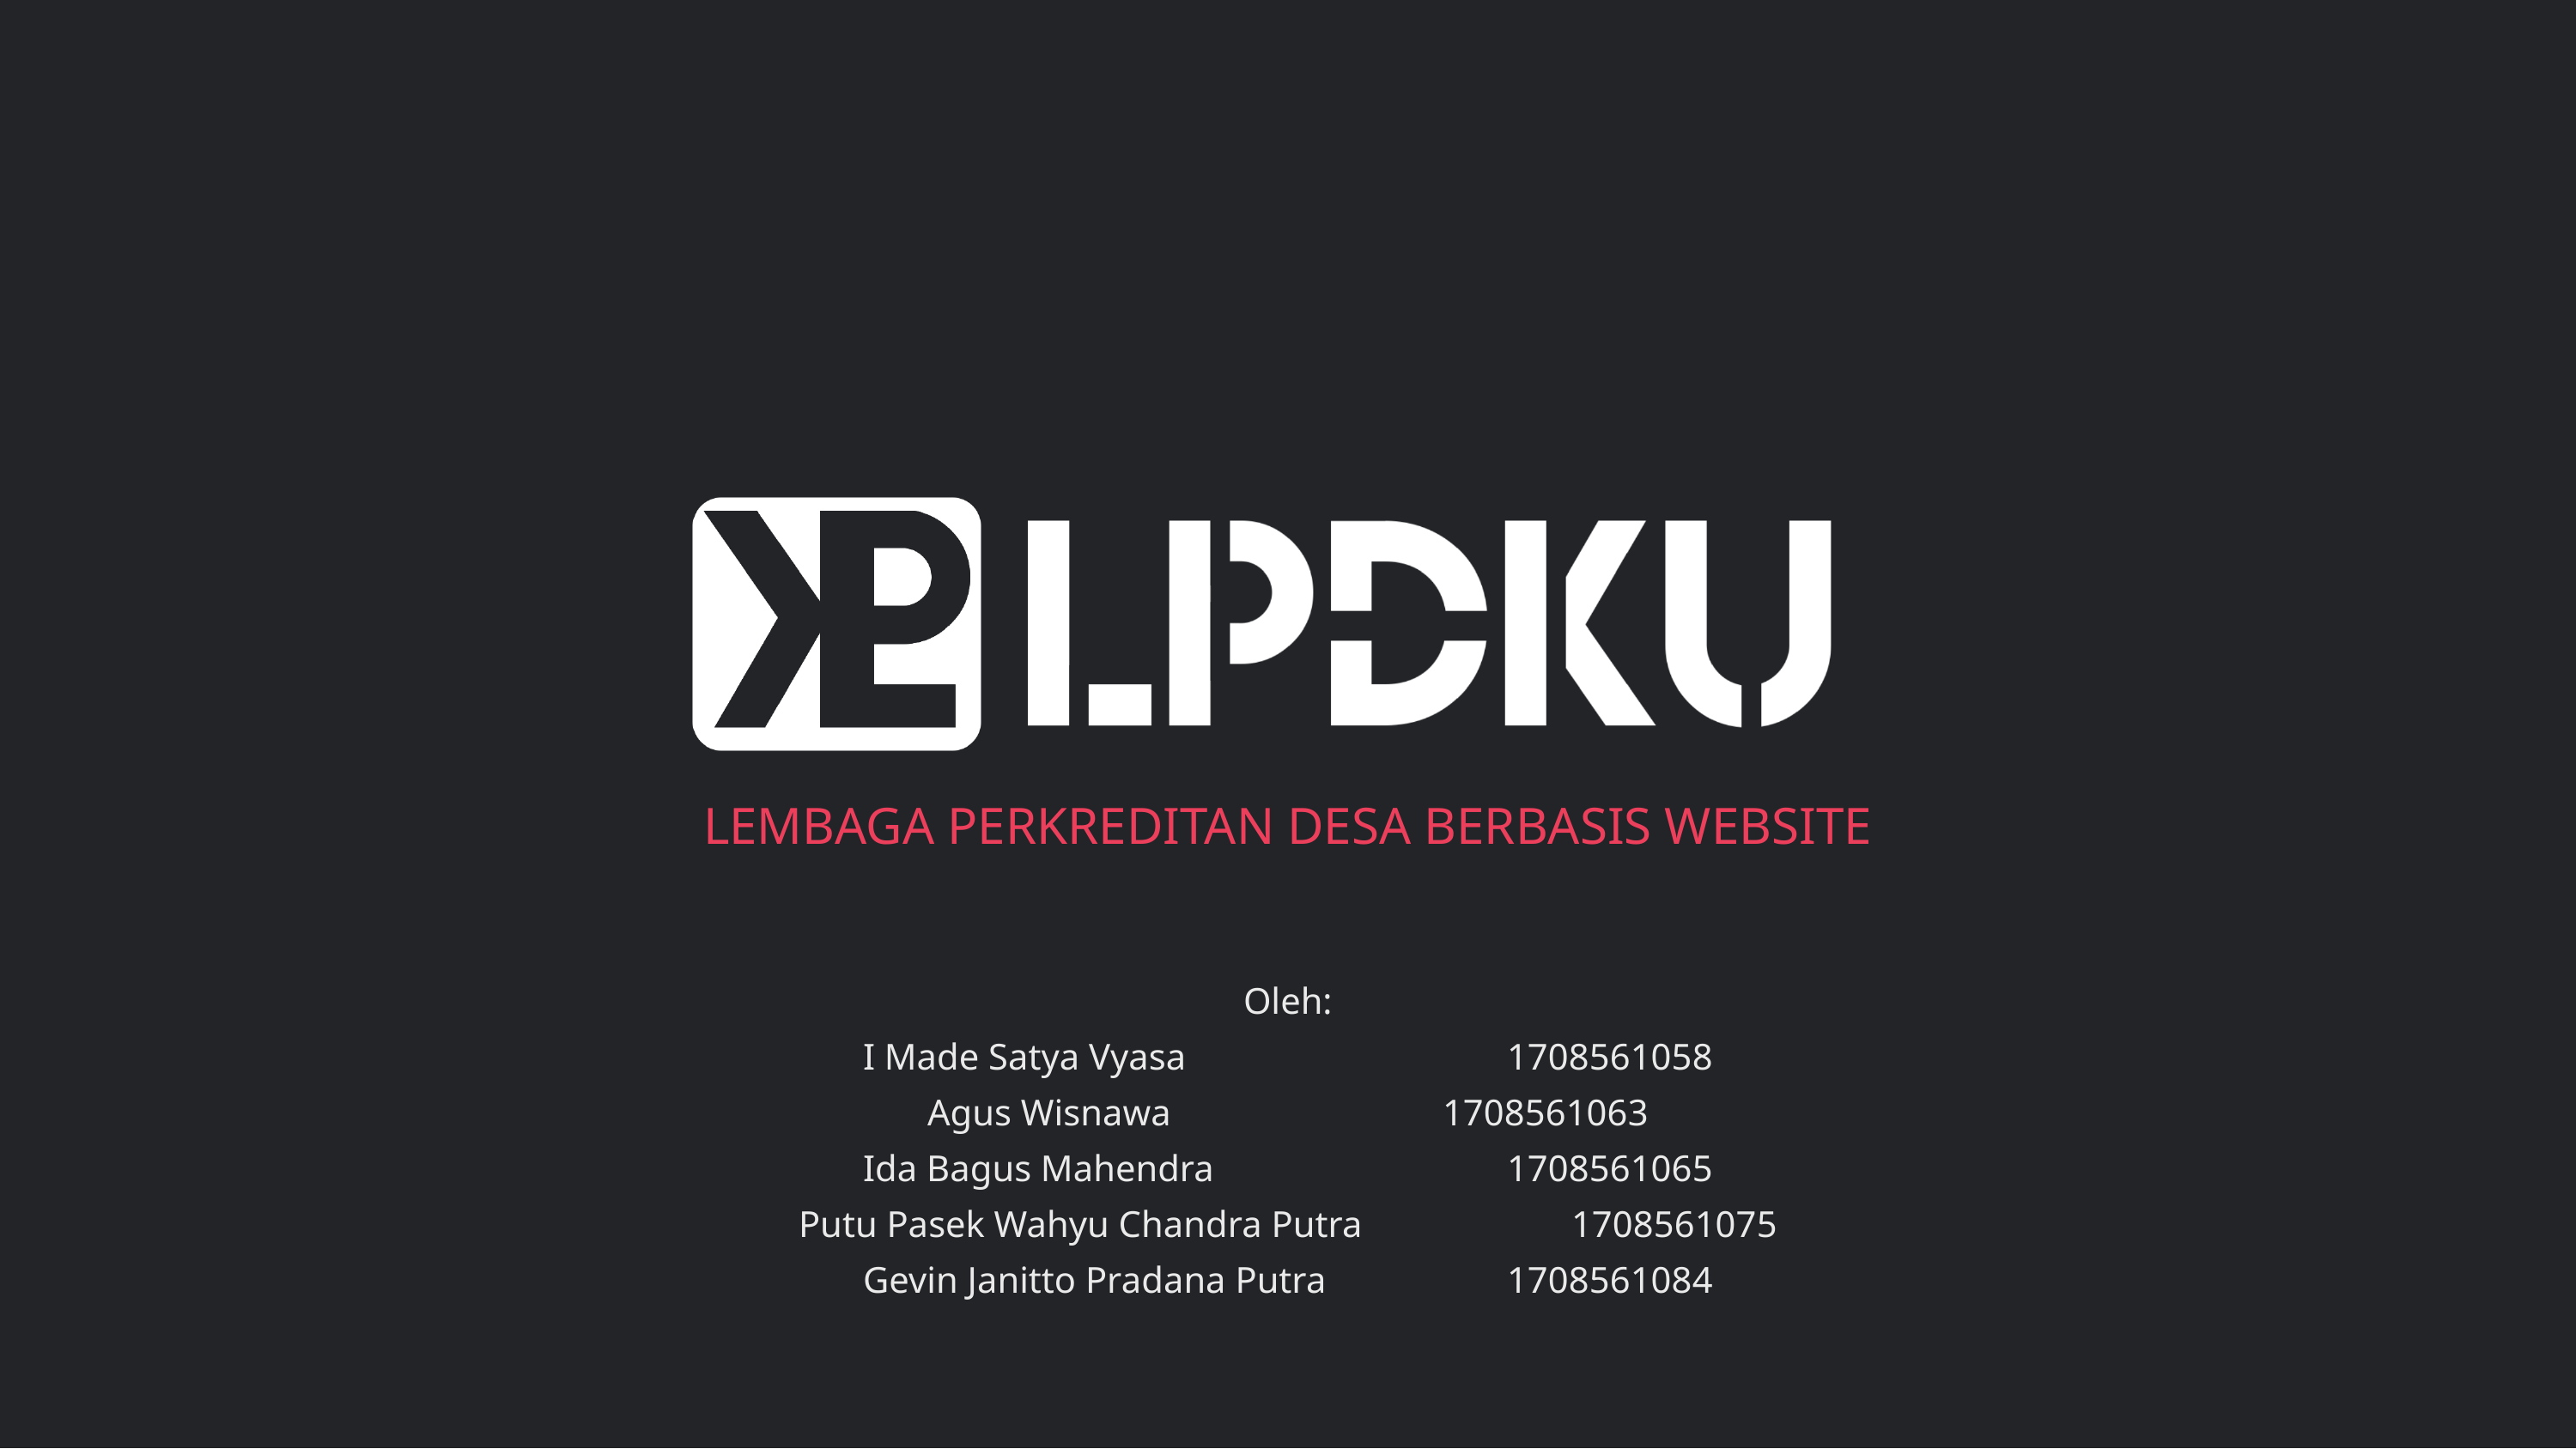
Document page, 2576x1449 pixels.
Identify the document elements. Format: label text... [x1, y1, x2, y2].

list Oleh: I Made Satya Vyasa 1708561058 Agus Wisnawa 1708561063 Ida Bagus Mahendra 1708561065 Putu Pasek Wahyu Chandra Putra 1708561075 Gevin Janitto Pradana Putra 1708561084 [720, 1026, 1856, 1307]
list LEMBAGA PERKREDITAN DESA BERBASIS WEBSITE [183, 769, 2392, 878]
picture [609, 454, 1966, 805]
